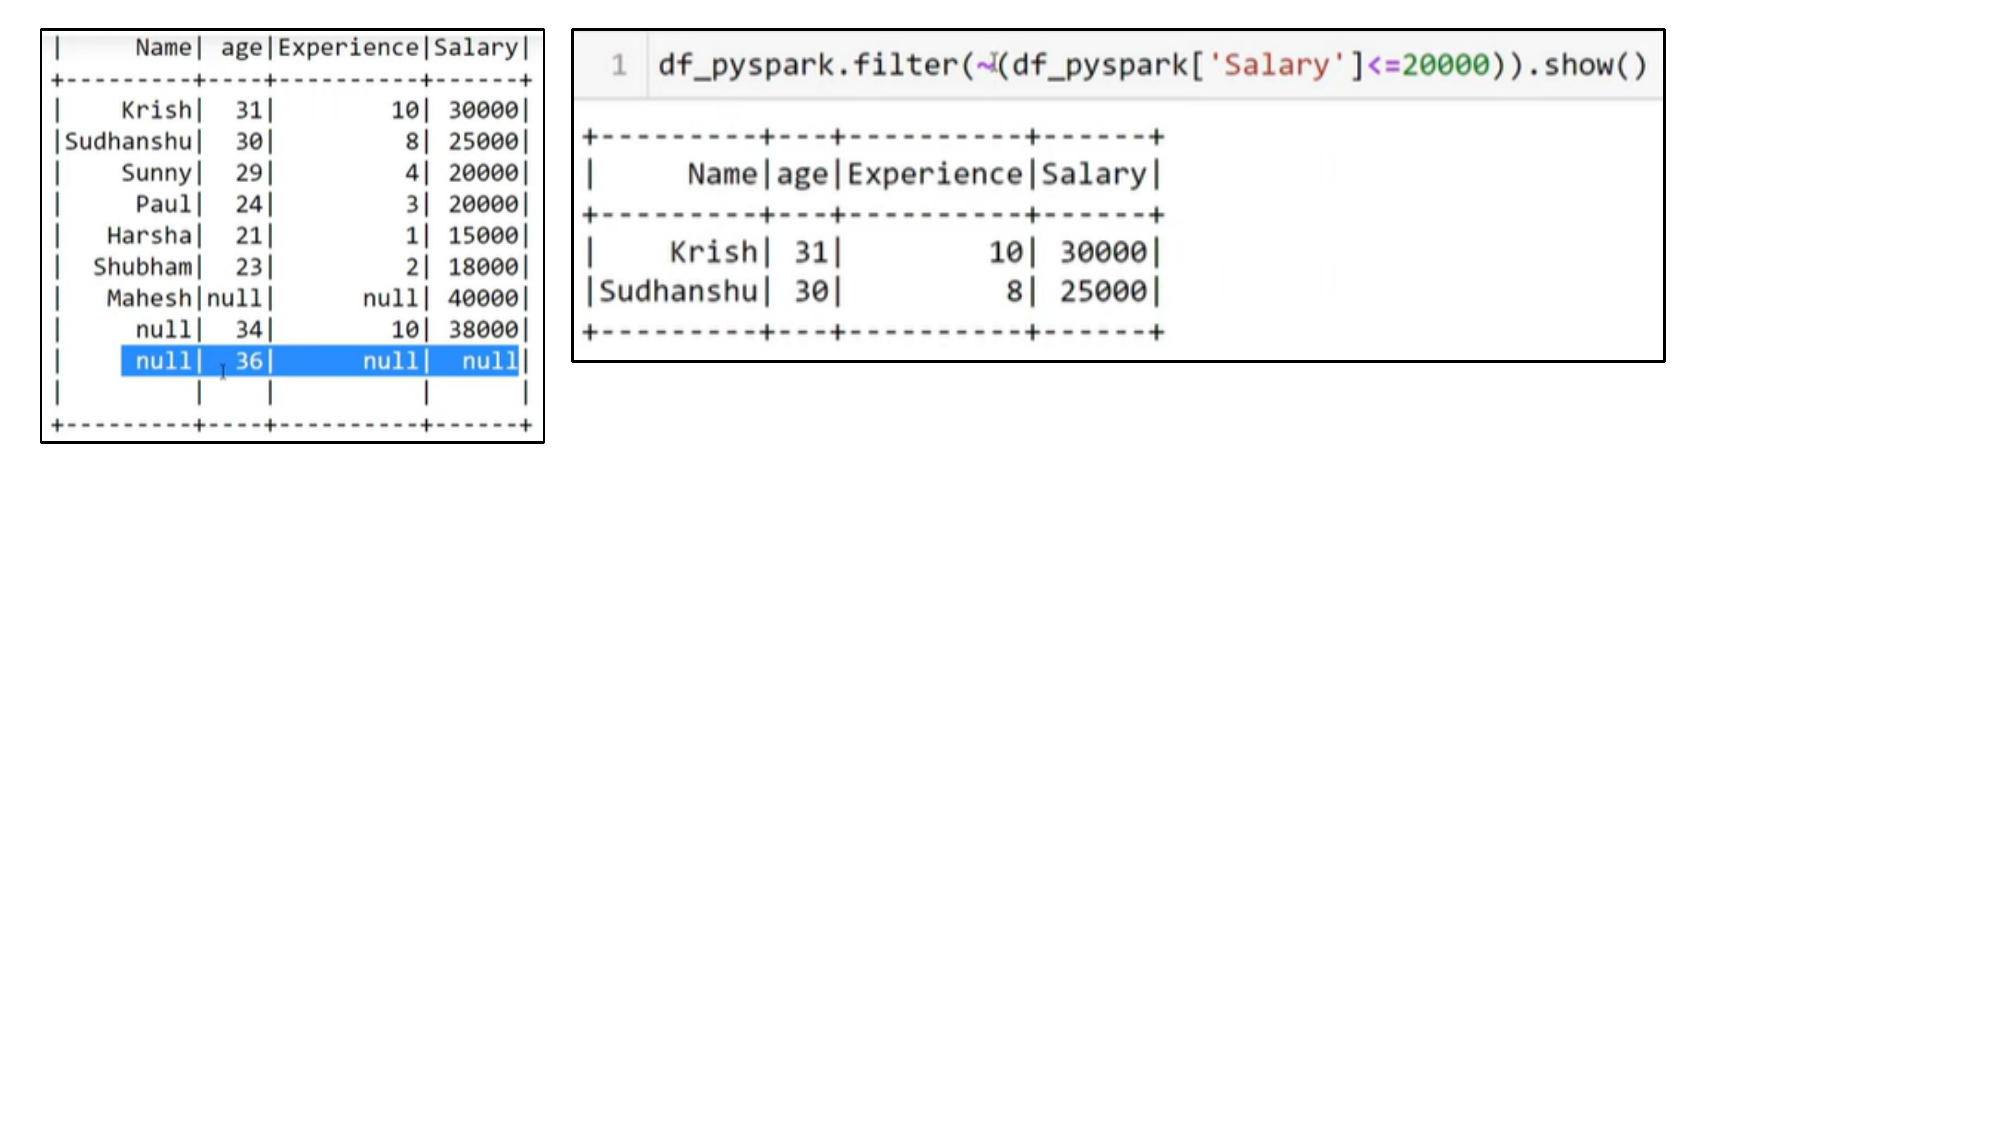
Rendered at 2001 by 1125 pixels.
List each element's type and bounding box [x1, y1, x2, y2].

picture [42, 30, 543, 442]
picture [573, 30, 1664, 361]
